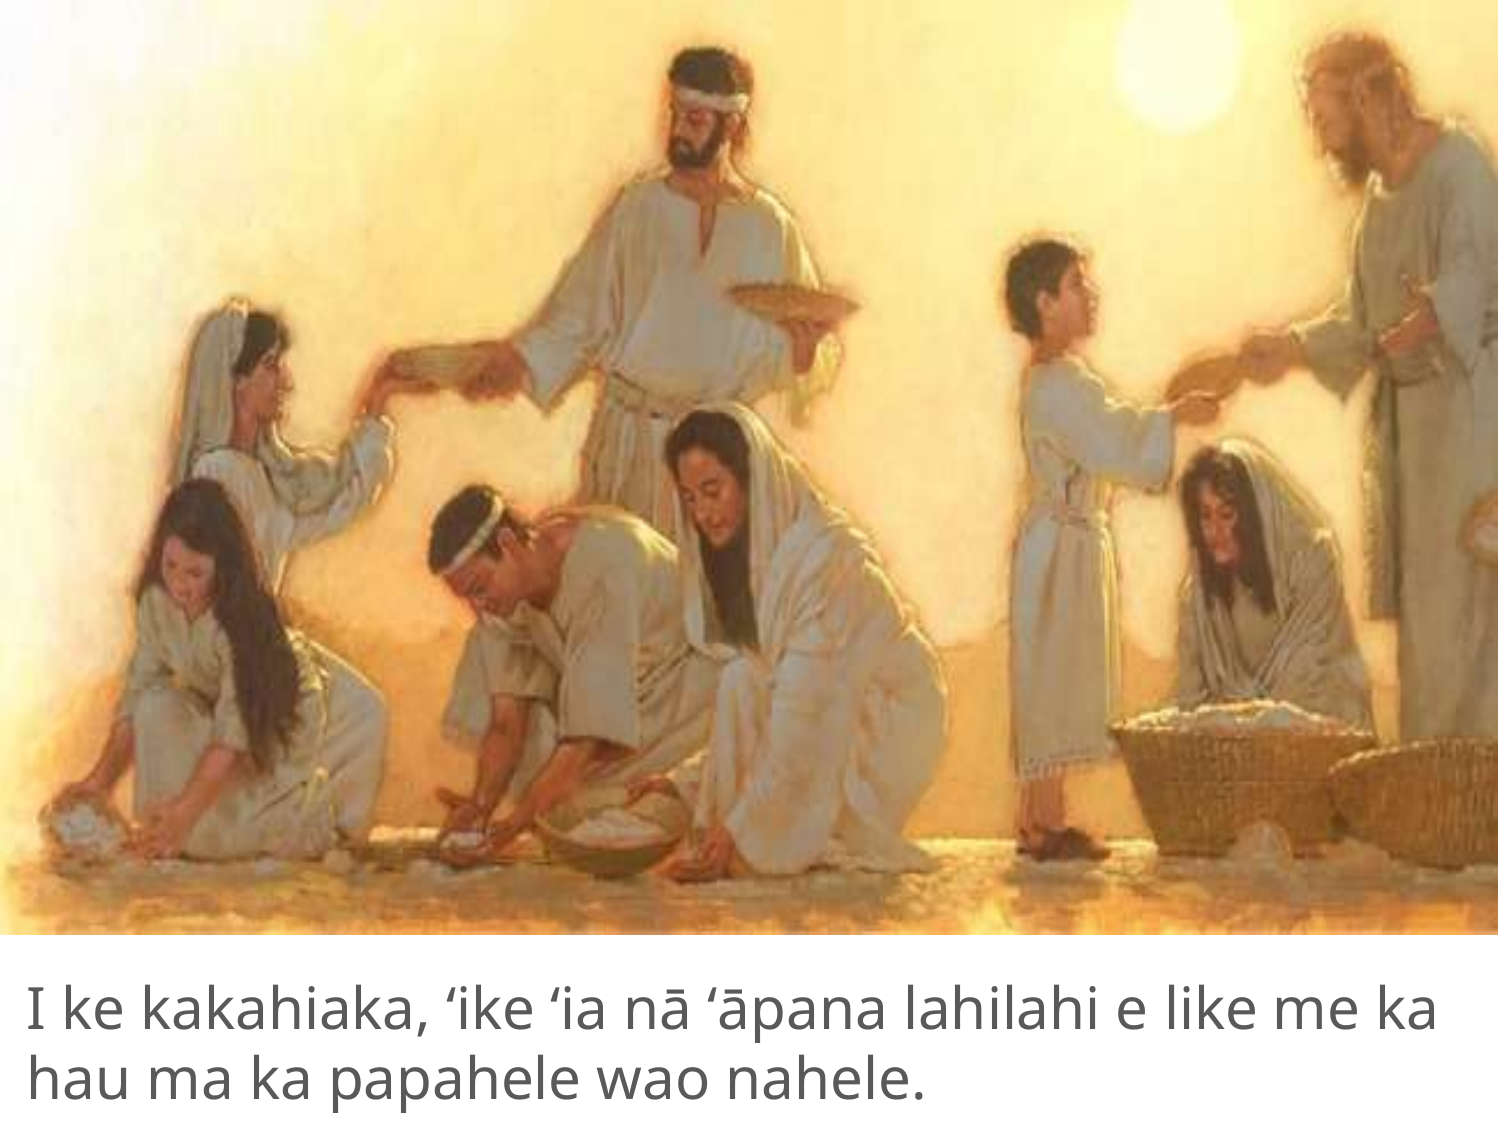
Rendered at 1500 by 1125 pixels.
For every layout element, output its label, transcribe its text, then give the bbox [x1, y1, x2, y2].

picture [0, 0, 1498, 935]
text_box I ke kakahiaka, ʻike ʻia nā ʻāpana lahilahi e like me ka hau ma ka papahele wao nahele. [11, 964, 1498, 1119]
